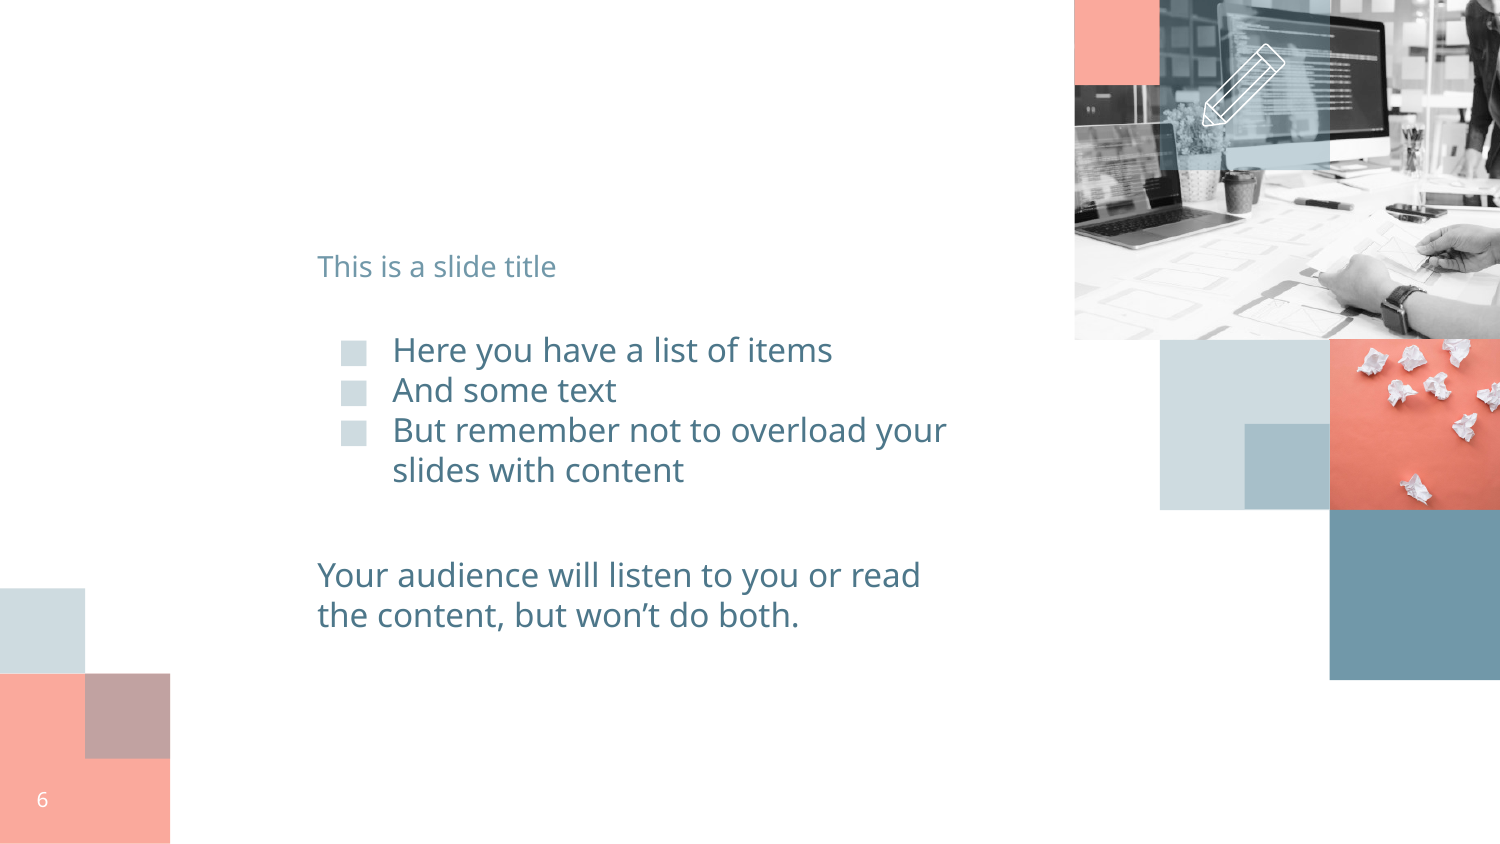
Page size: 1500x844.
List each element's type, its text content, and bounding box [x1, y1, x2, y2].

picture [1074, 0, 1500, 509]
title This is a slide title [302, 196, 978, 299]
list Here you have a list of items And some text But remember not to overload your slides with content Your audience will listen to you or read the content, but won’t do both. [302, 314, 978, 759]
slide_number ‹#› [0, 758, 86, 844]
